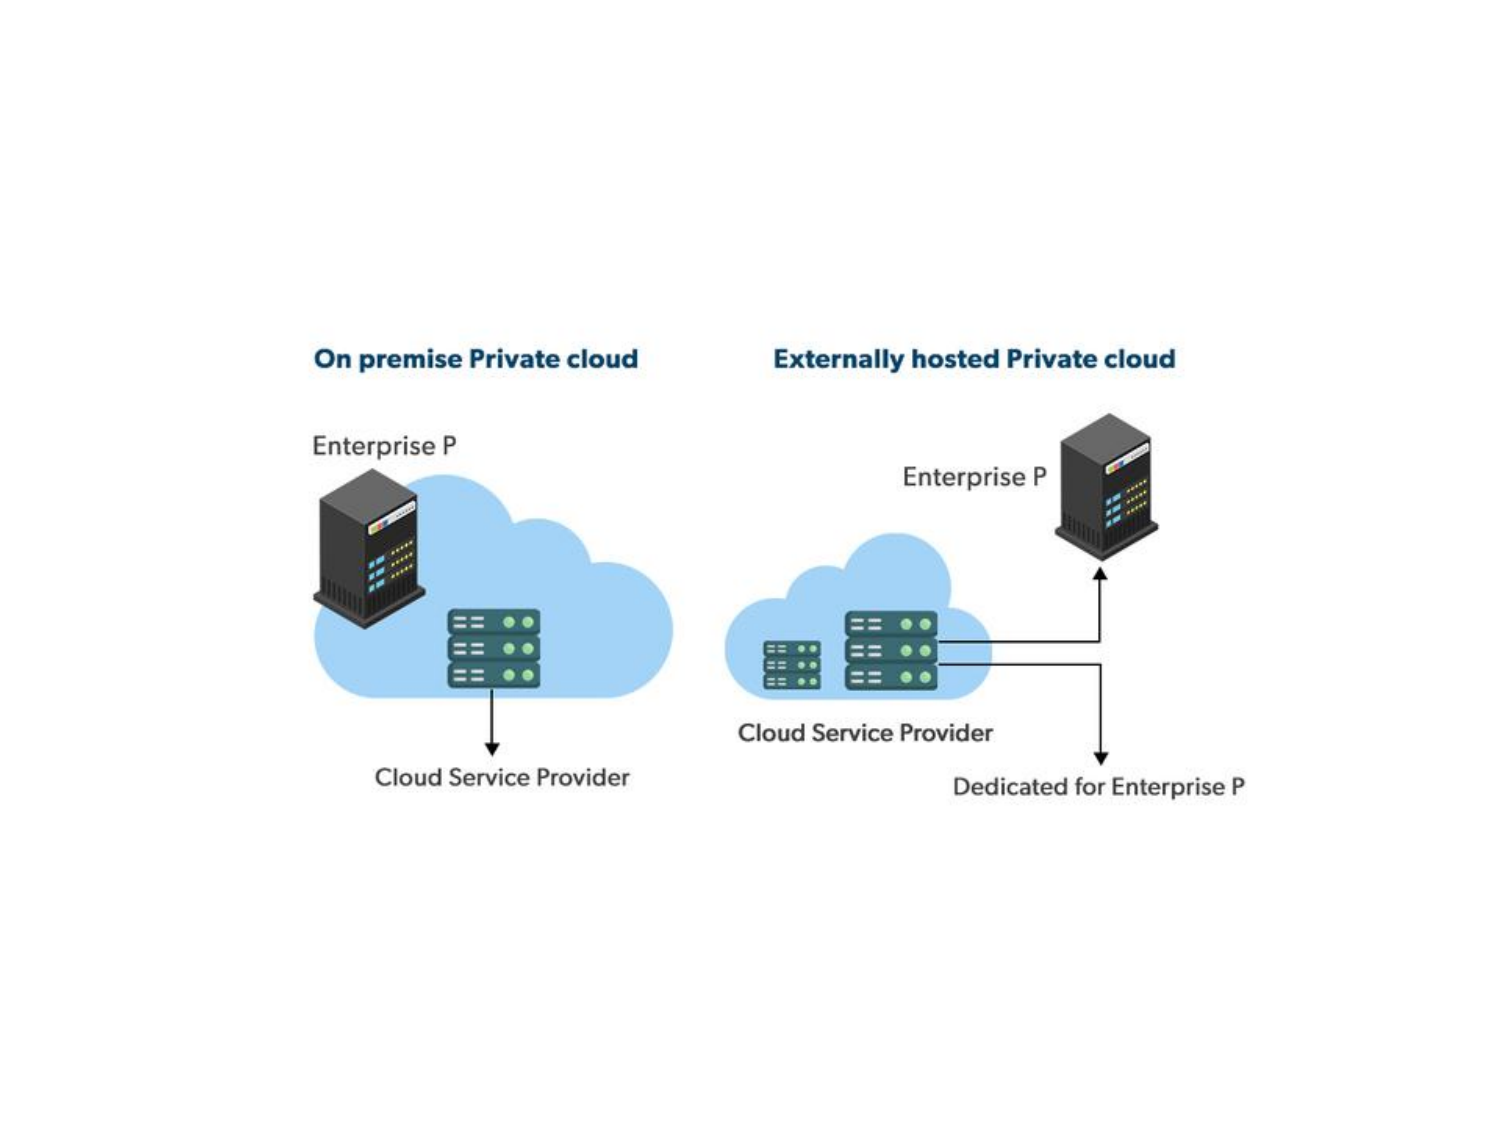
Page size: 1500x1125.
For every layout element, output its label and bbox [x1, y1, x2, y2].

picture [234, 304, 1266, 821]
